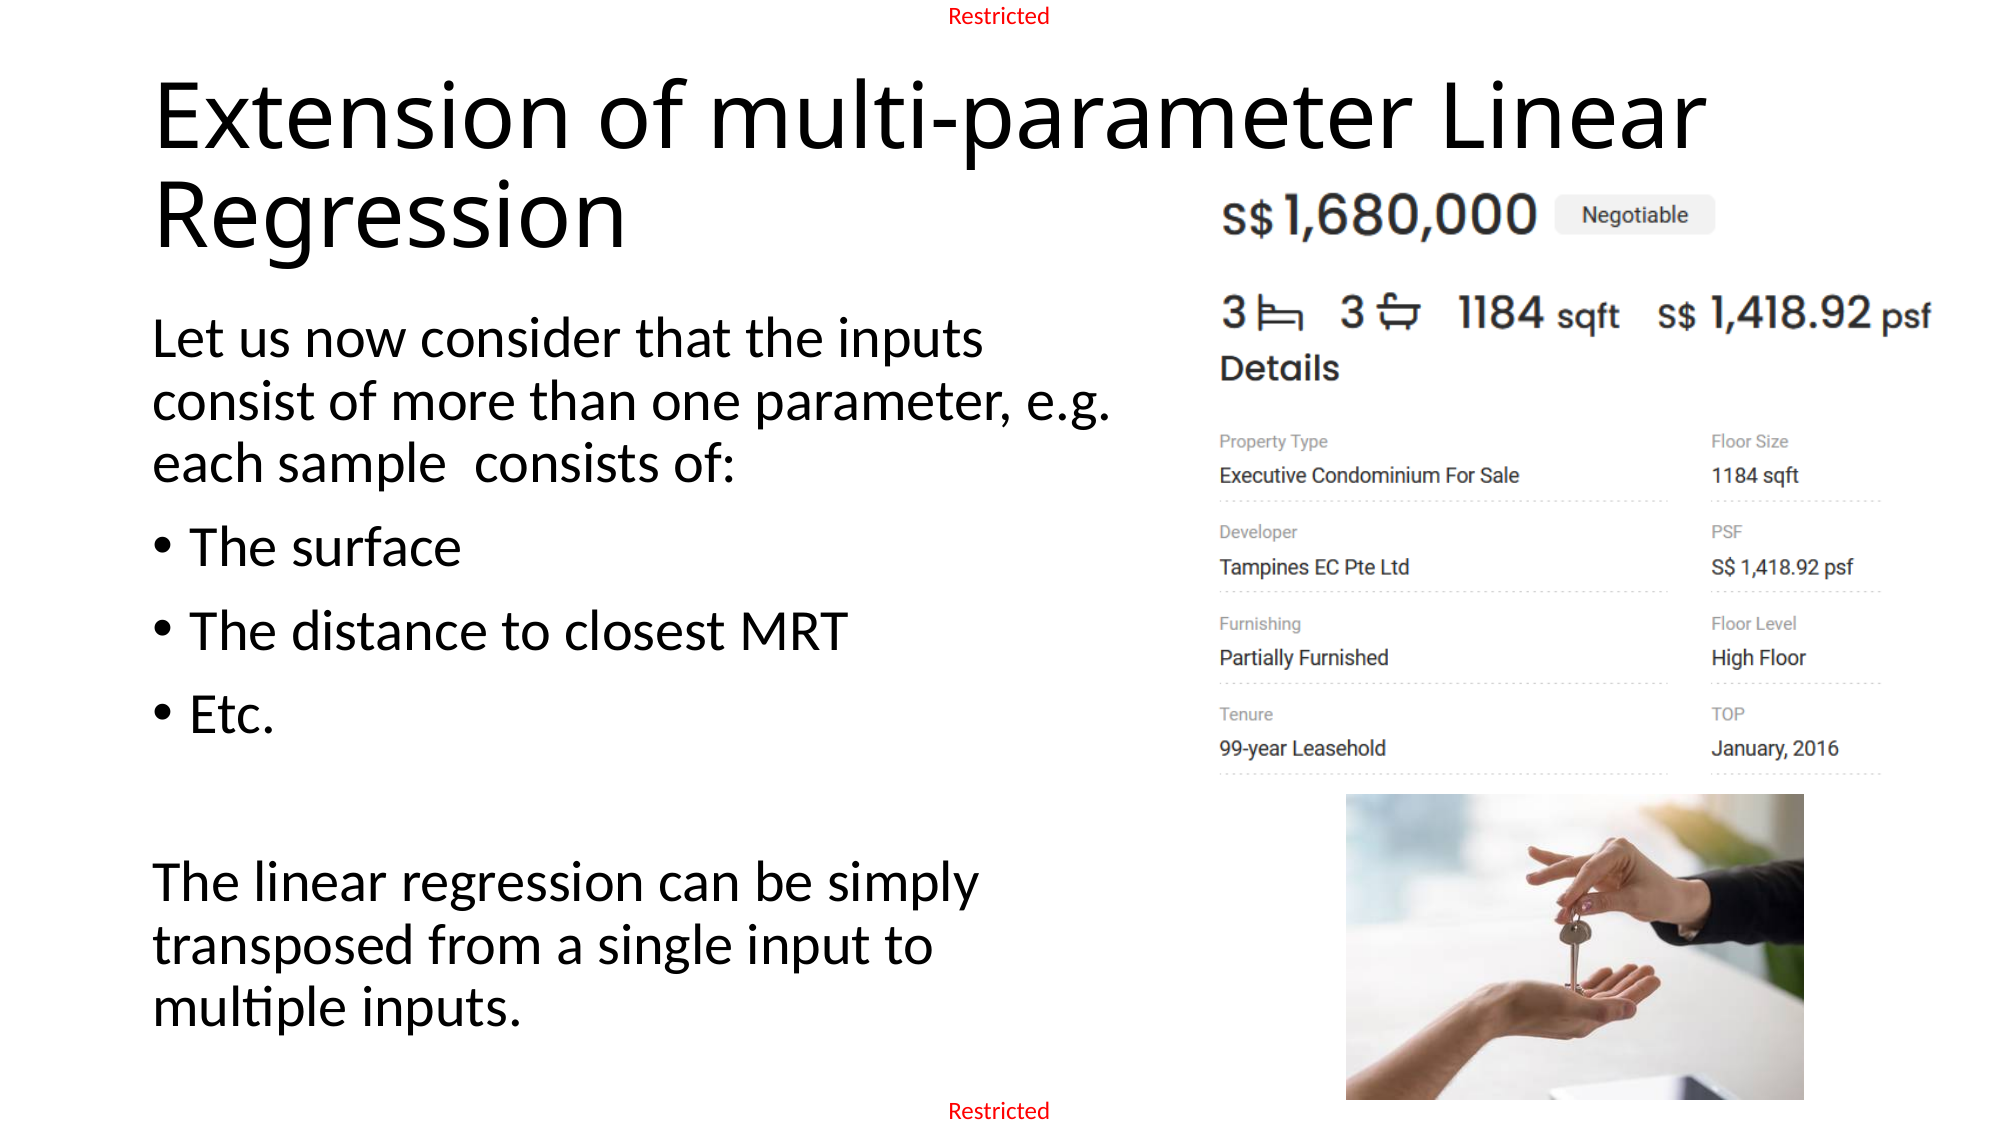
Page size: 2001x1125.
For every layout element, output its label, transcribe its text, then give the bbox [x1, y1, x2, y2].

picture [1346, 794, 1804, 1100]
title Extension of multi-parameter Linear Regression [137, 59, 1863, 278]
picture [1199, 168, 1960, 778]
